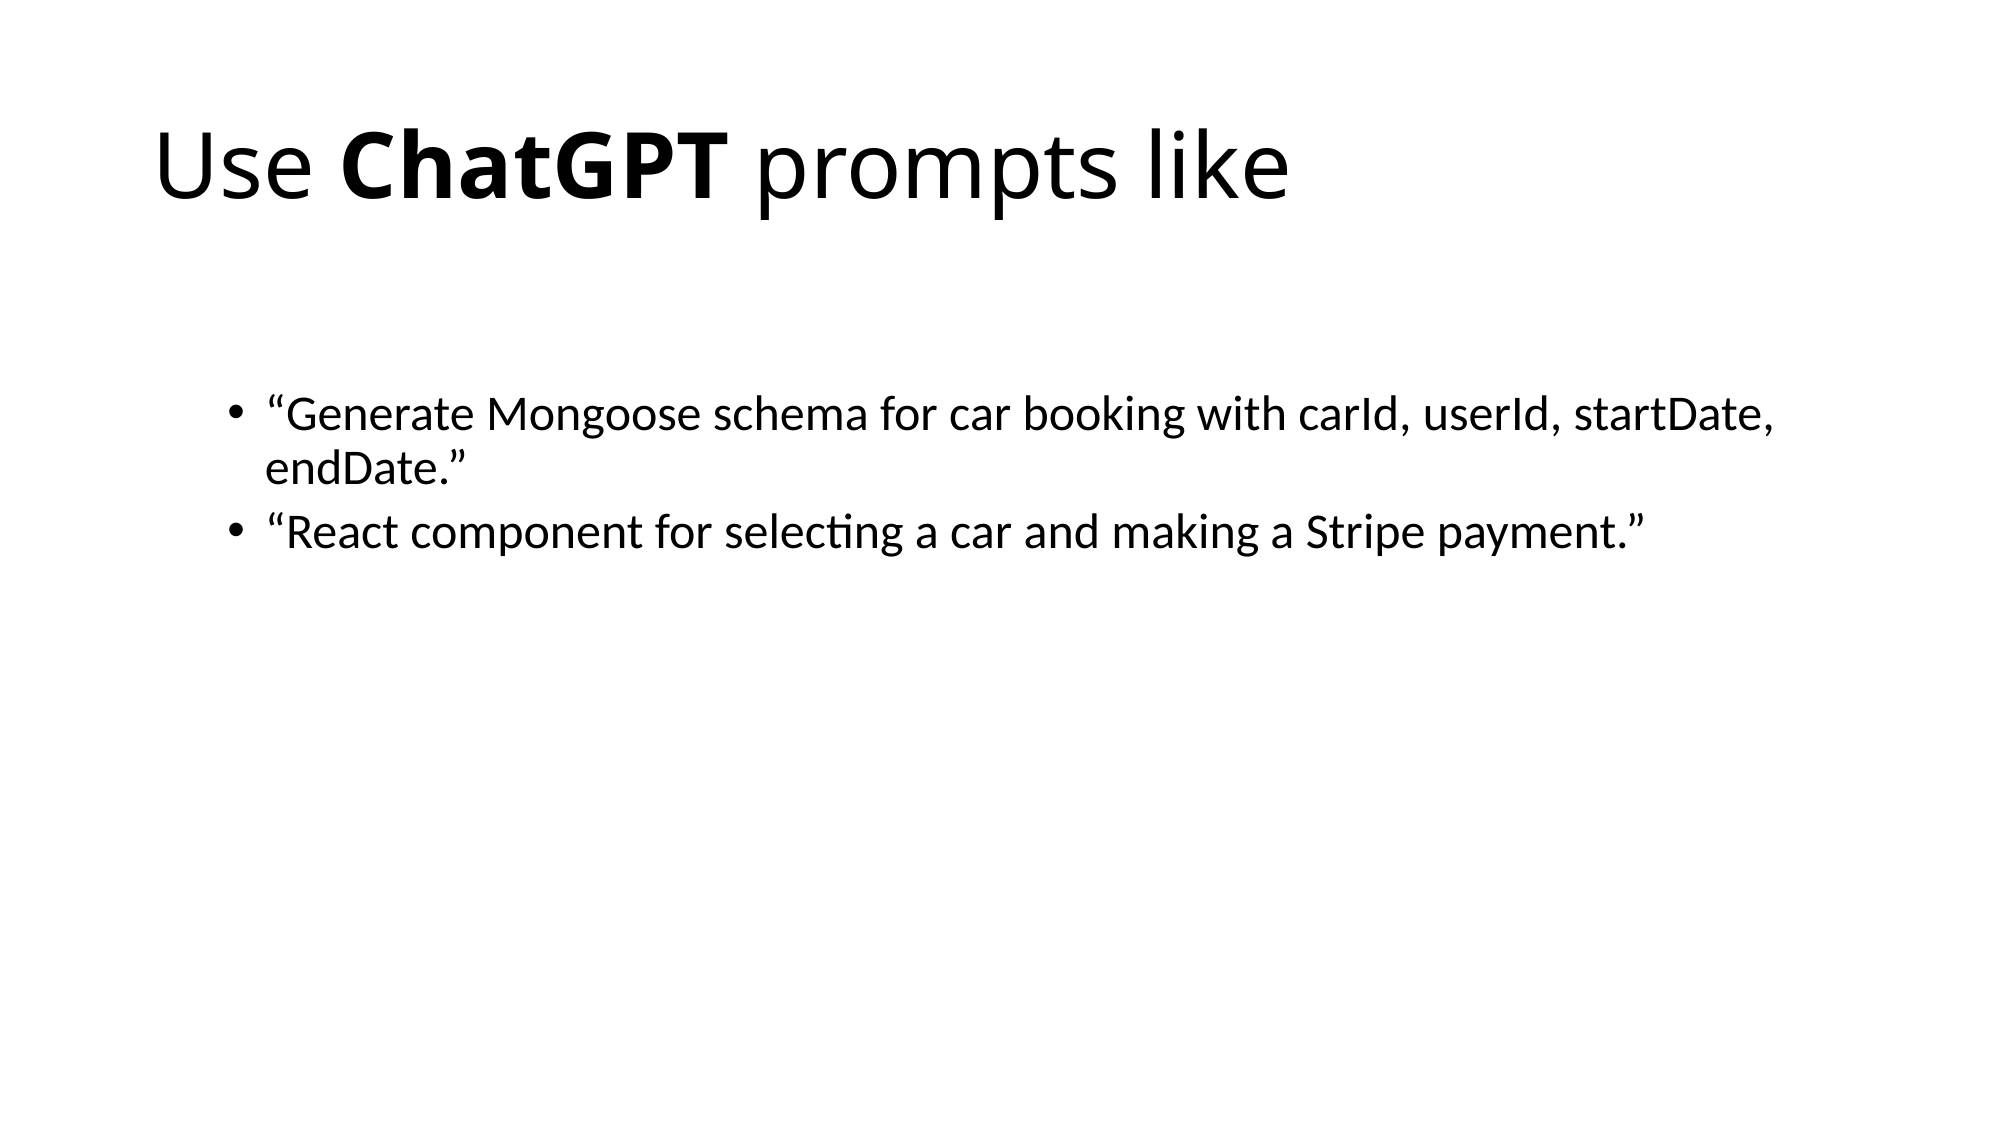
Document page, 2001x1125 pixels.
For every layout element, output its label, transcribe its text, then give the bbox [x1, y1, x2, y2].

title Use ChatGPT prompts like [137, 59, 1863, 278]
list “Generate Mongoose schema for car booking with carId, userId, startDate, endDate.” “React component for selecting a car and making a Stripe payment.” [137, 299, 1863, 1014]
